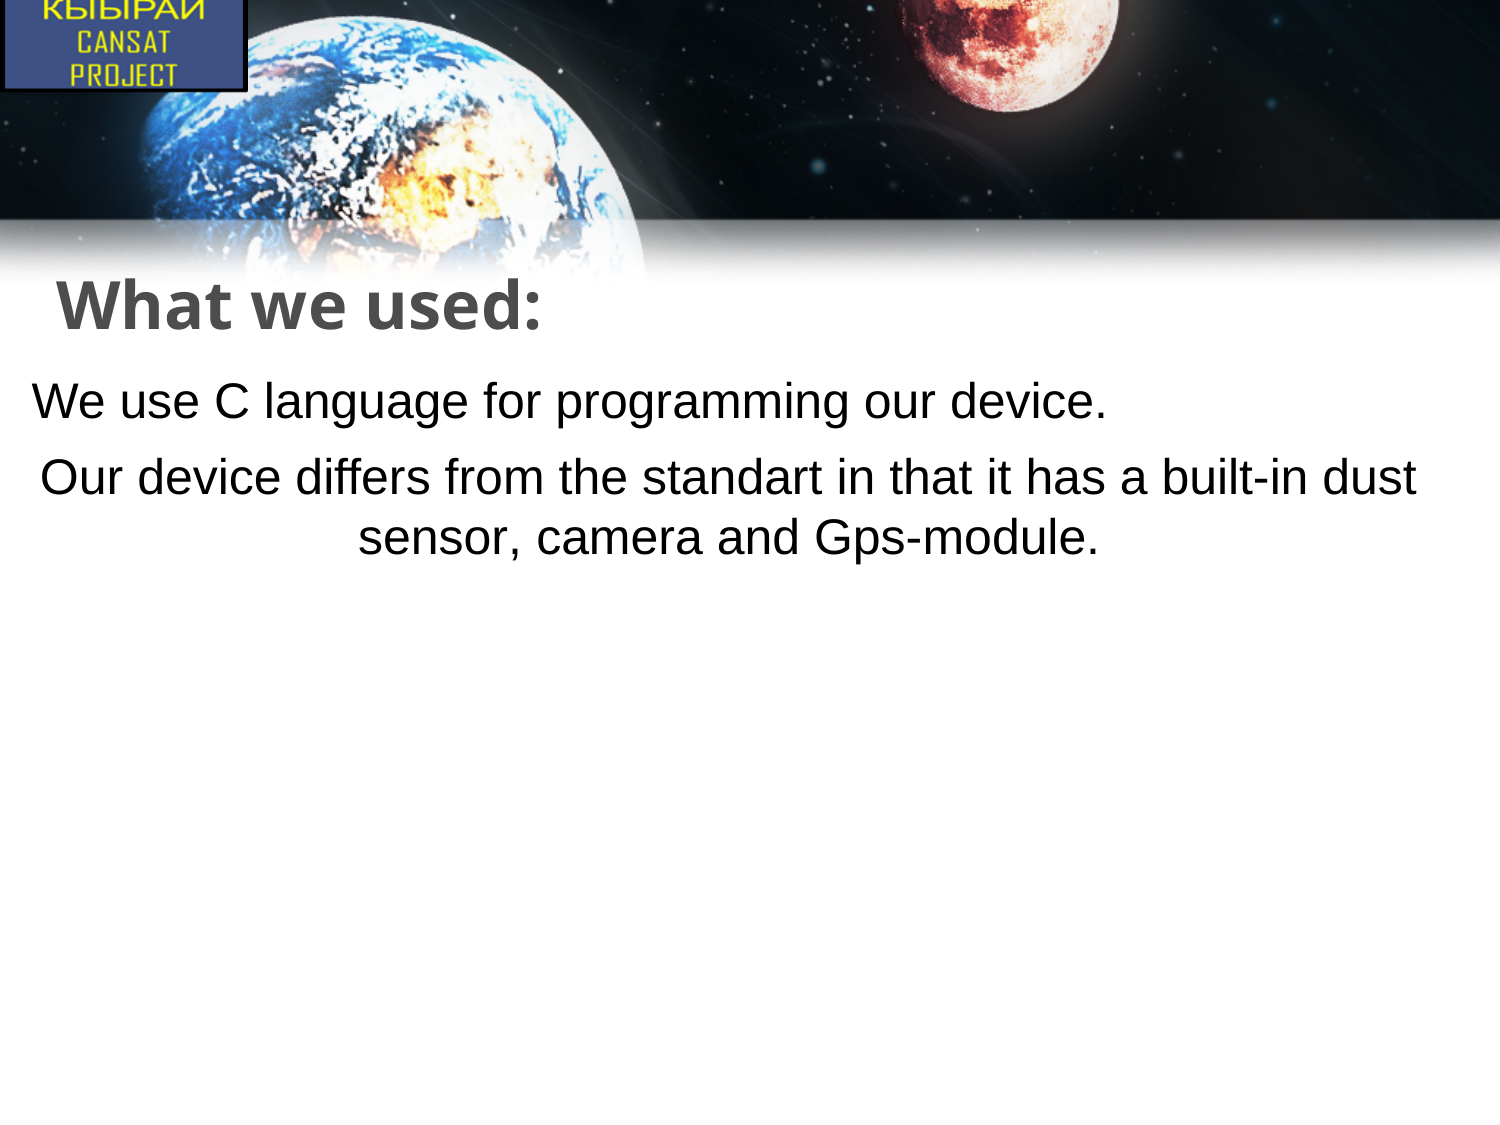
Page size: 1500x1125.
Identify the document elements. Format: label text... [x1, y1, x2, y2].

picture [0, 0, 1500, 1125]
text_box Our device differs from the standart in that it has a built-in dust sensor, camera and Gps-module. [0, 437, 1459, 573]
text_box We use C language for programming our device. [16, 361, 1124, 437]
list What we used: [41, 255, 1242, 374]
